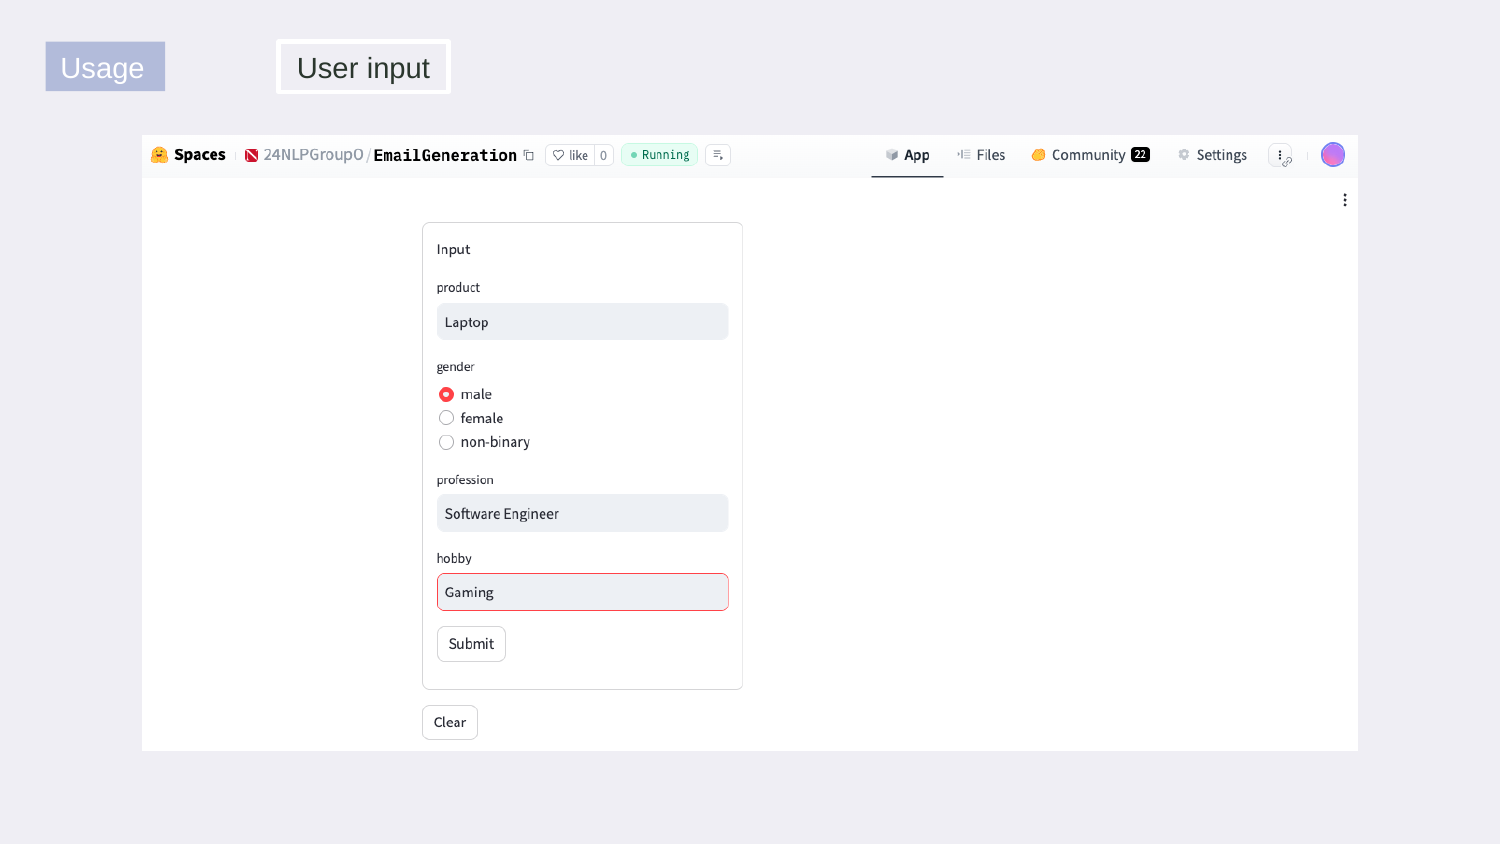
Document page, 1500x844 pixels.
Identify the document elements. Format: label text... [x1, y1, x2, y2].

text_box Usage [45, 41, 166, 92]
text_box User input [276, 39, 451, 94]
picture [141, 134, 1359, 751]
